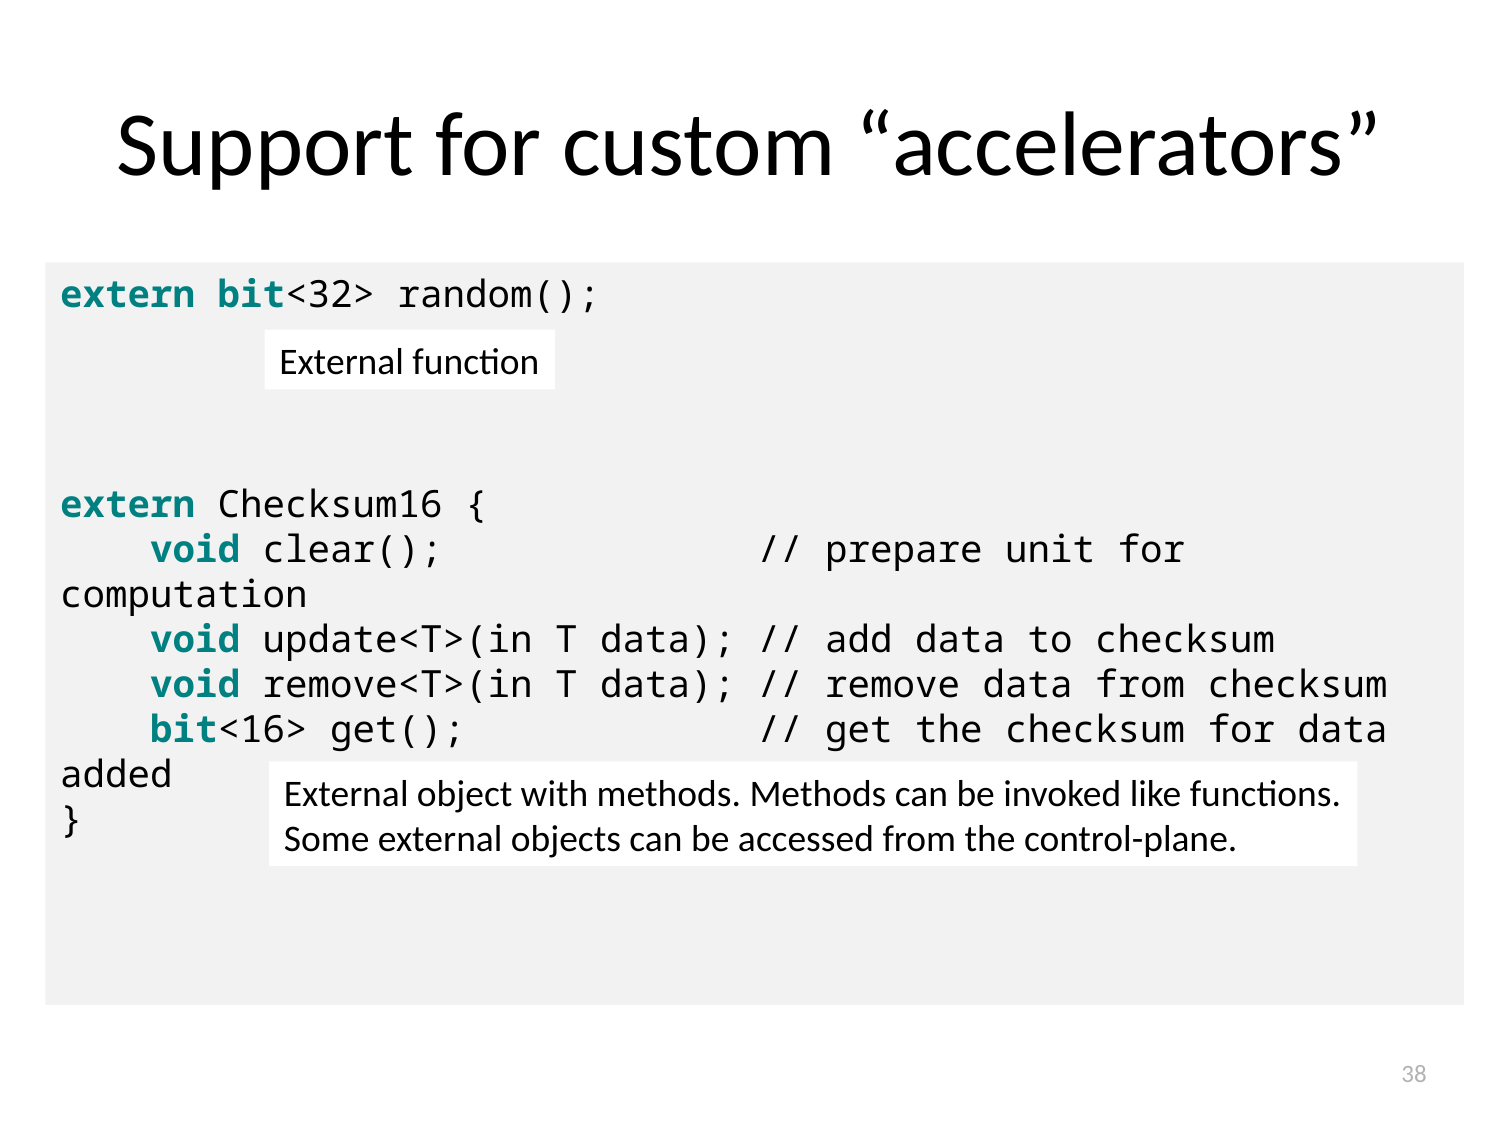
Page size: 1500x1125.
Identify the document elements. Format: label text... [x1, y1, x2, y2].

text_box External function [264, 329, 555, 390]
text_box External object with methods. Methods can be invoked like functions. Some external objects can be accessed from the control-plane. [269, 761, 1358, 867]
title Support for custom “accelerators” [75, 45, 1425, 233]
list extern bit<32> random(); extern Checksum16 { void clear(); // prepare unit for computation void update<T>(in T data); // add data to checksum void remove<T>(in T data); // remove data from checksum bit<16> get(); // get the checksum for data added } [45, 262, 1464, 1005]
slide_number 38 [1285, 1042, 1442, 1103]
